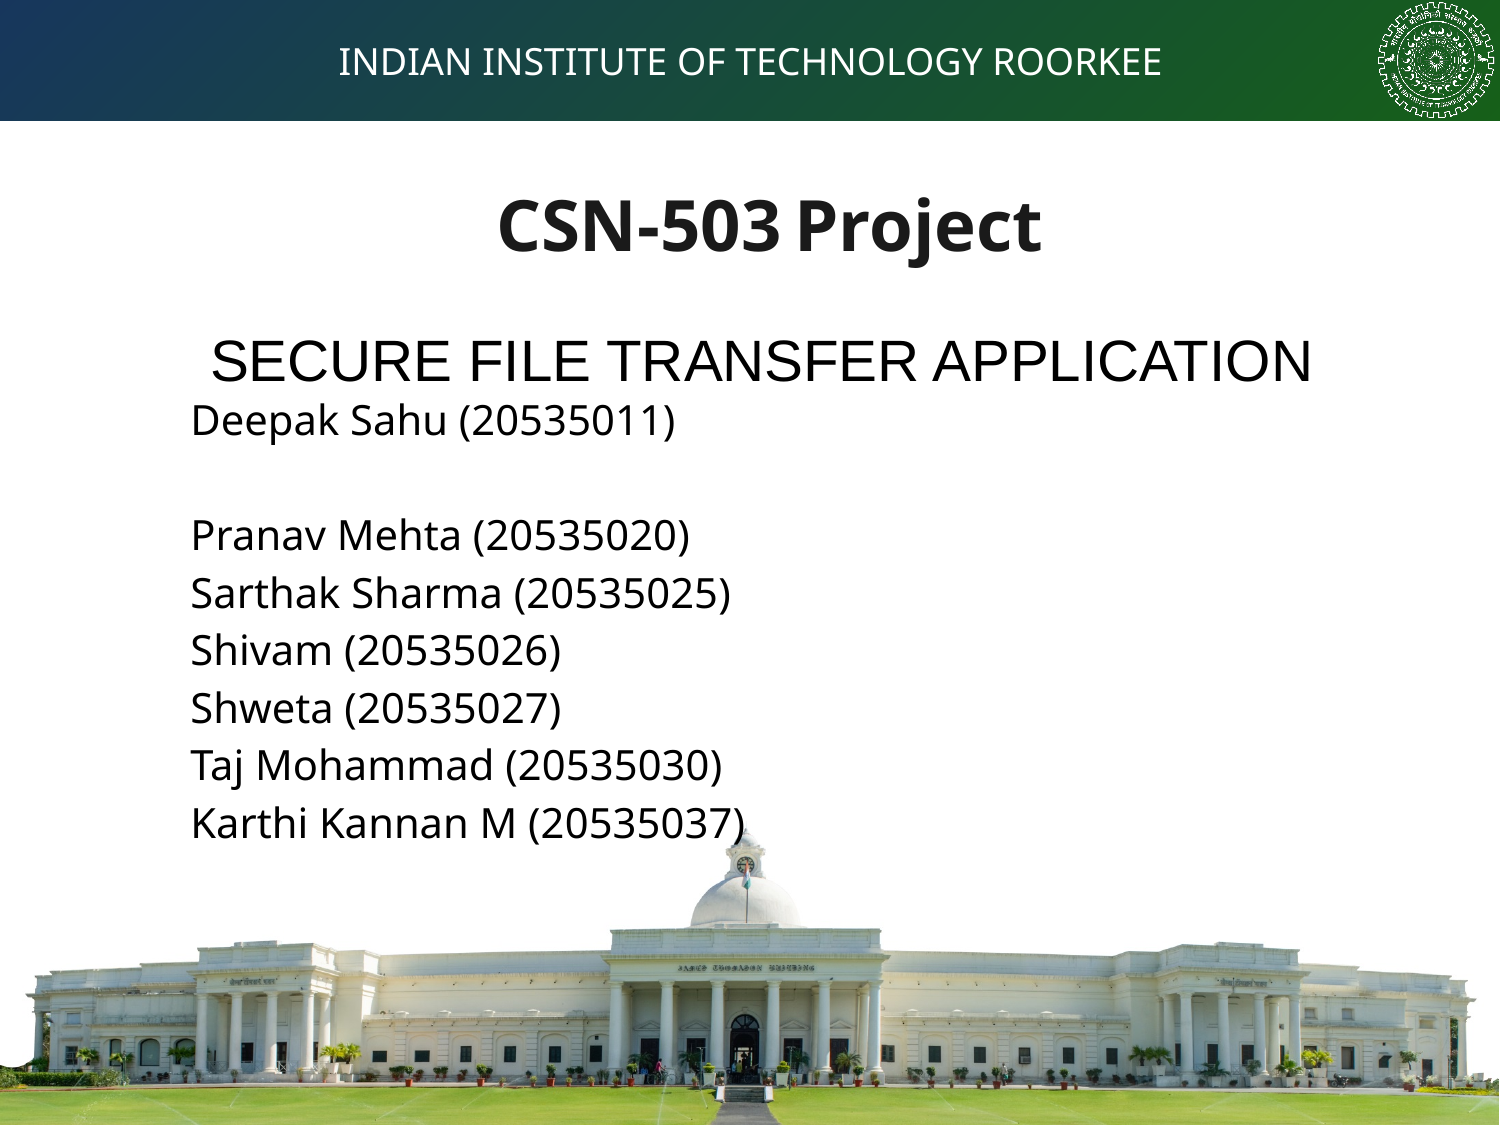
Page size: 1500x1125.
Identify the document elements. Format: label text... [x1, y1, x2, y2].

list Deepak Sahu (20535011) Pranav Mehta (20535020) Sarthak Sharma (20535025) Shivam (20535026) Shweta (20535027) Taj Mohammad (20535030) Karthi Kannan M (20535037) [175, 433, 1365, 855]
picture [1374, 0, 1499, 120]
picture [0, 821, 1499, 1125]
title CSN-503 Project [175, 182, 1365, 265]
list SECURE FILE TRANSFER APPLICATION [175, 331, 1365, 401]
